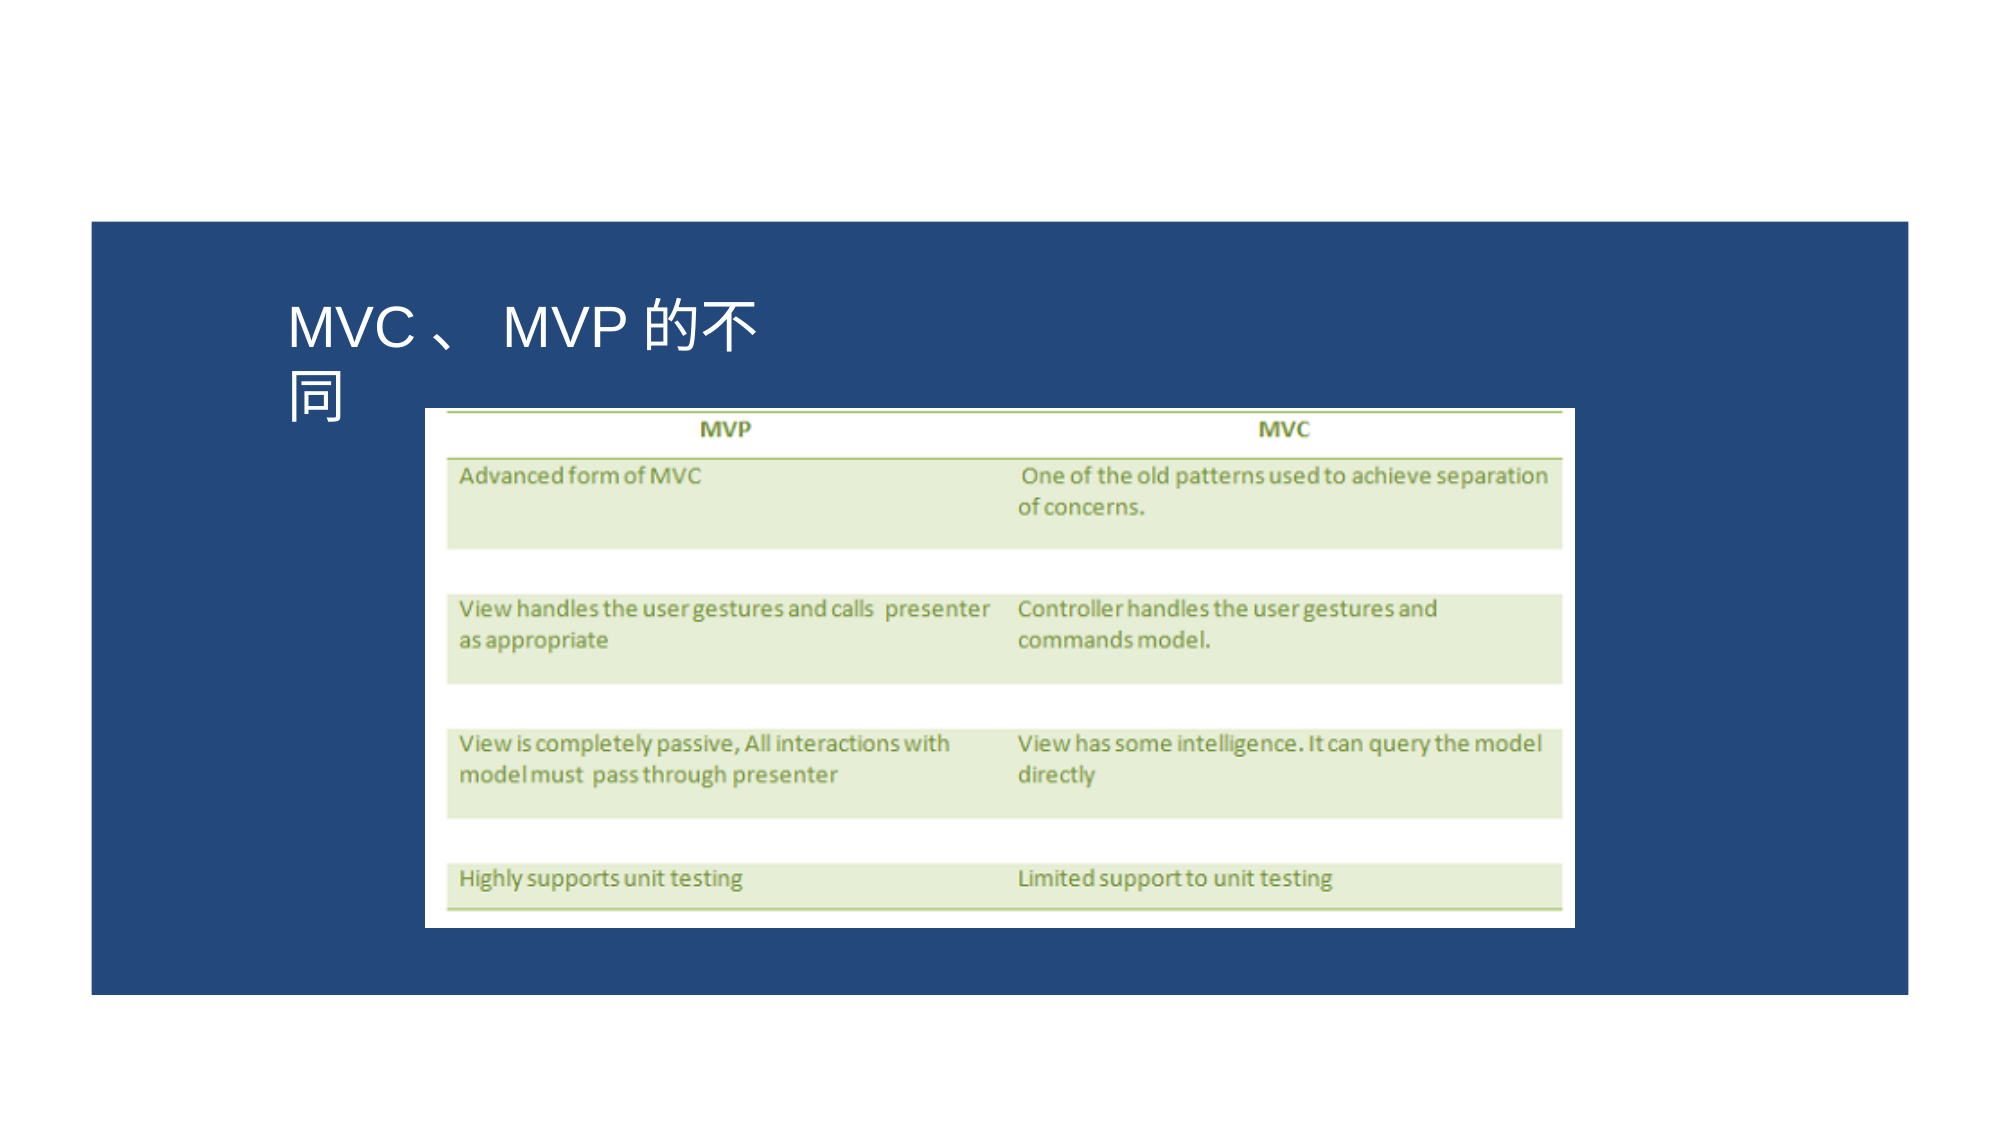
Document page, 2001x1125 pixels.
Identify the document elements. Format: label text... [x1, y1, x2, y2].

picture [425, 408, 1575, 928]
text_box [91, 221, 1909, 996]
text_box MVC、MVP的不同 [272, 281, 796, 437]
